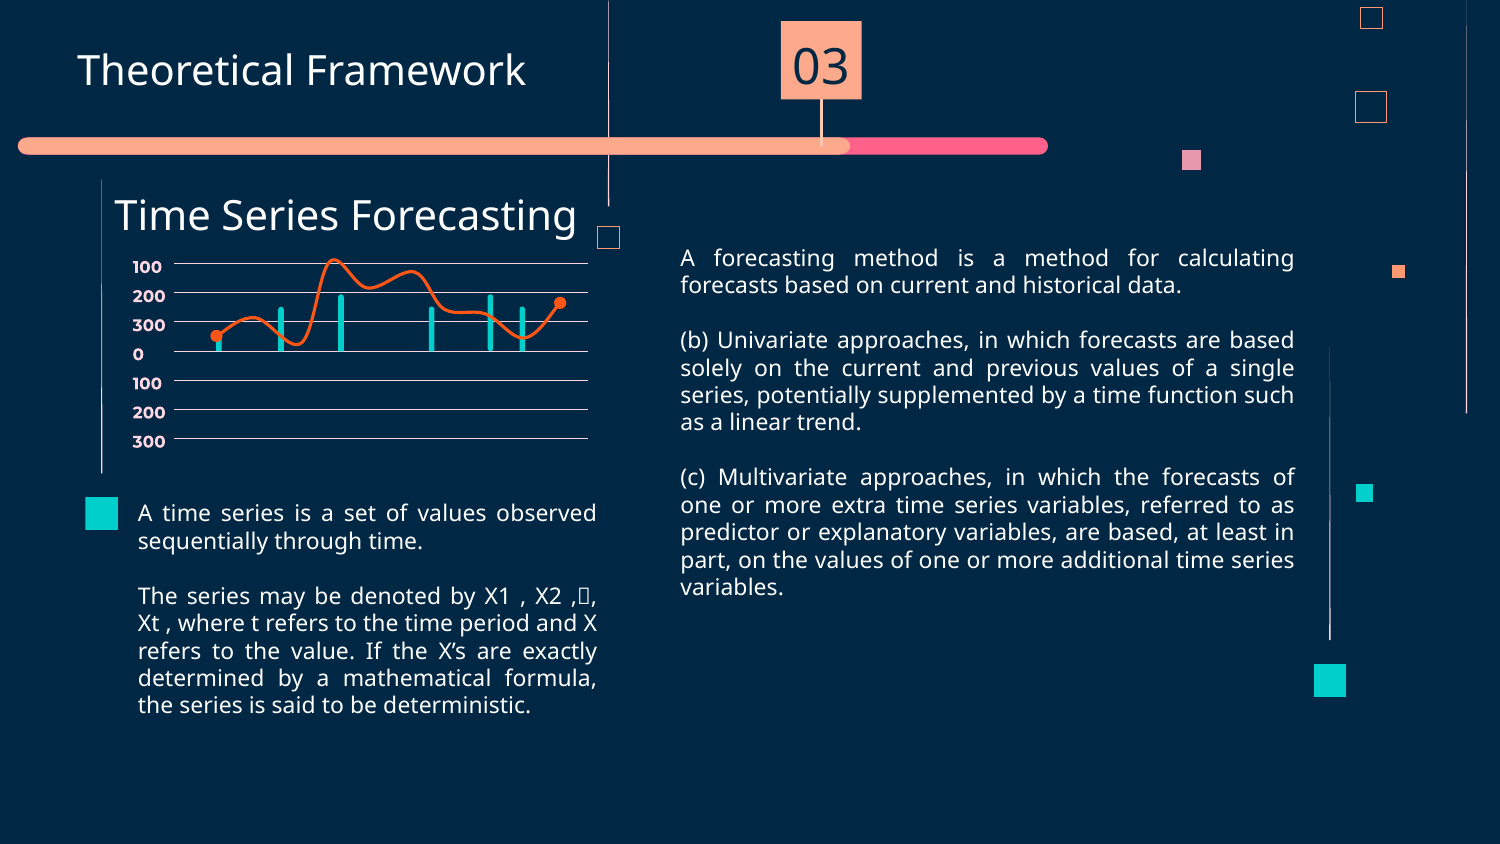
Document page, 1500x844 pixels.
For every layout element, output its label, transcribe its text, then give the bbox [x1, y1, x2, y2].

text_box A time series is a set of values observed sequentially through time. The series may be denoted by X1 , X2 ,, Xt , where t refers to the time period and X refers to the value. If the X’s are exactly determined by a mathematical formula, the series is said to be deterministic. [123, 483, 613, 828]
text_box Time Series Forecasting [99, 153, 1310, 254]
text_box [17, 137, 851, 155]
text_box A forecasting method is a method for calculating forecasts based on current and historical data. (b) Univariate approaches, in which forecasts are based solely on the current and previous values of a single series, potentially supplemented by a time function such as a linear trend. (c) Multivariate approaches, in which the forecasts of one or more extra time series variables, referred to as predictor or explanatory variables, are based, at least in part, on the values of one or more additional time series variables. [665, 228, 1311, 620]
text_box [780, 21, 862, 26]
title Theoretical Framework [17, 32, 586, 109]
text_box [132, 260, 589, 449]
title 03 [740, 26, 902, 102]
text_box [843, 137, 1048, 153]
